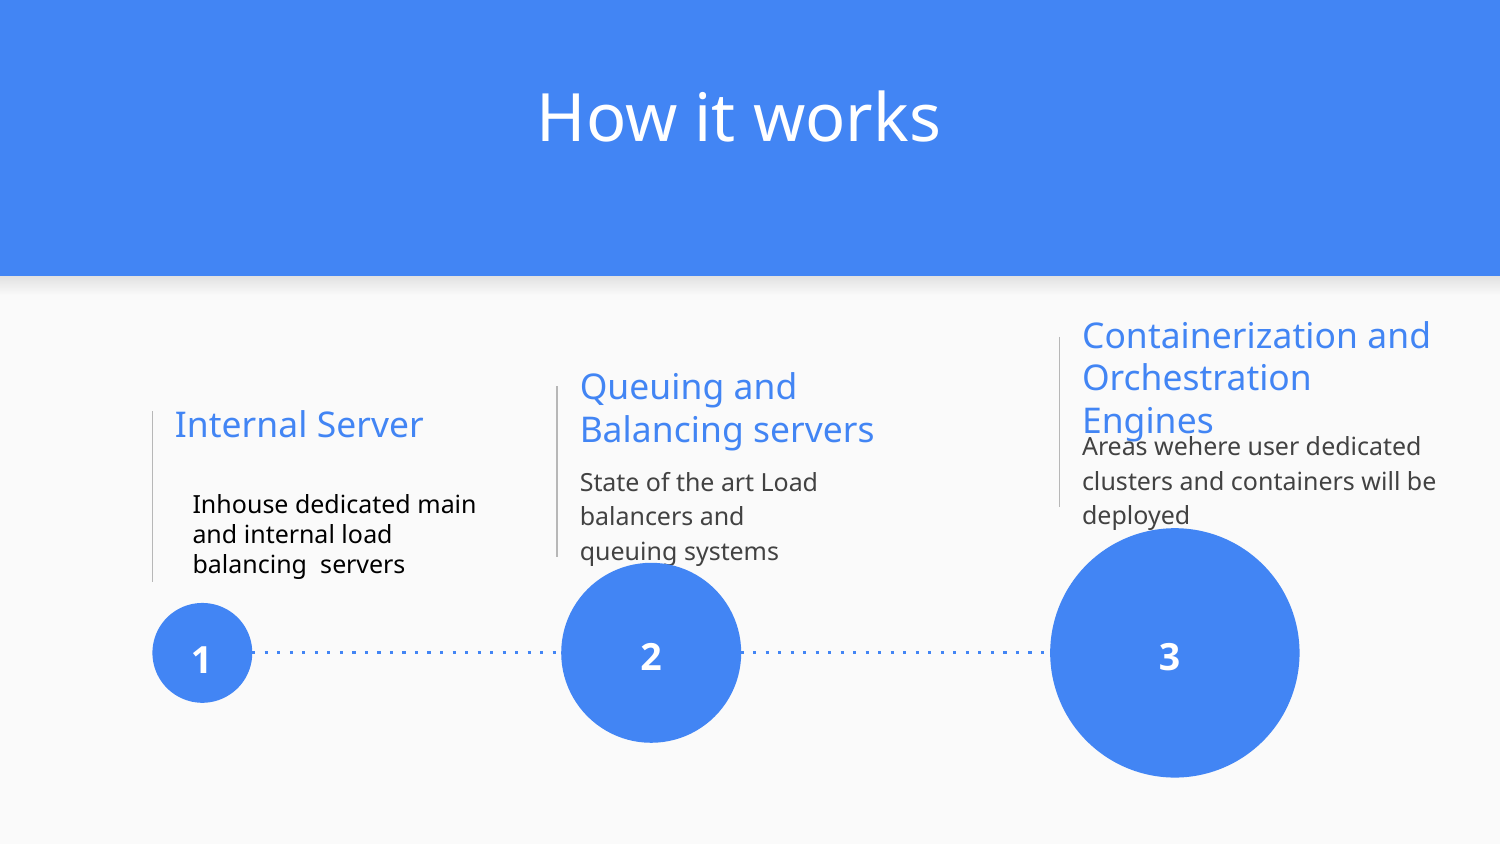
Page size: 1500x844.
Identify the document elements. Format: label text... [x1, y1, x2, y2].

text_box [152, 527, 1300, 778]
title Internal Server [160, 391, 458, 456]
title Queuing and Balancing servers [564, 367, 956, 447]
list State of the art Load balancers and queuing systems [564, 446, 863, 526]
text_box Inhouse dedicated main and internal load balancing servers [177, 473, 494, 526]
title How it works [64, 37, 1414, 170]
list Areas wehere user dedicated clusters and containers will be deployed [1067, 411, 1500, 560]
title Containerization and Orchestration Engines [1067, 316, 1459, 411]
